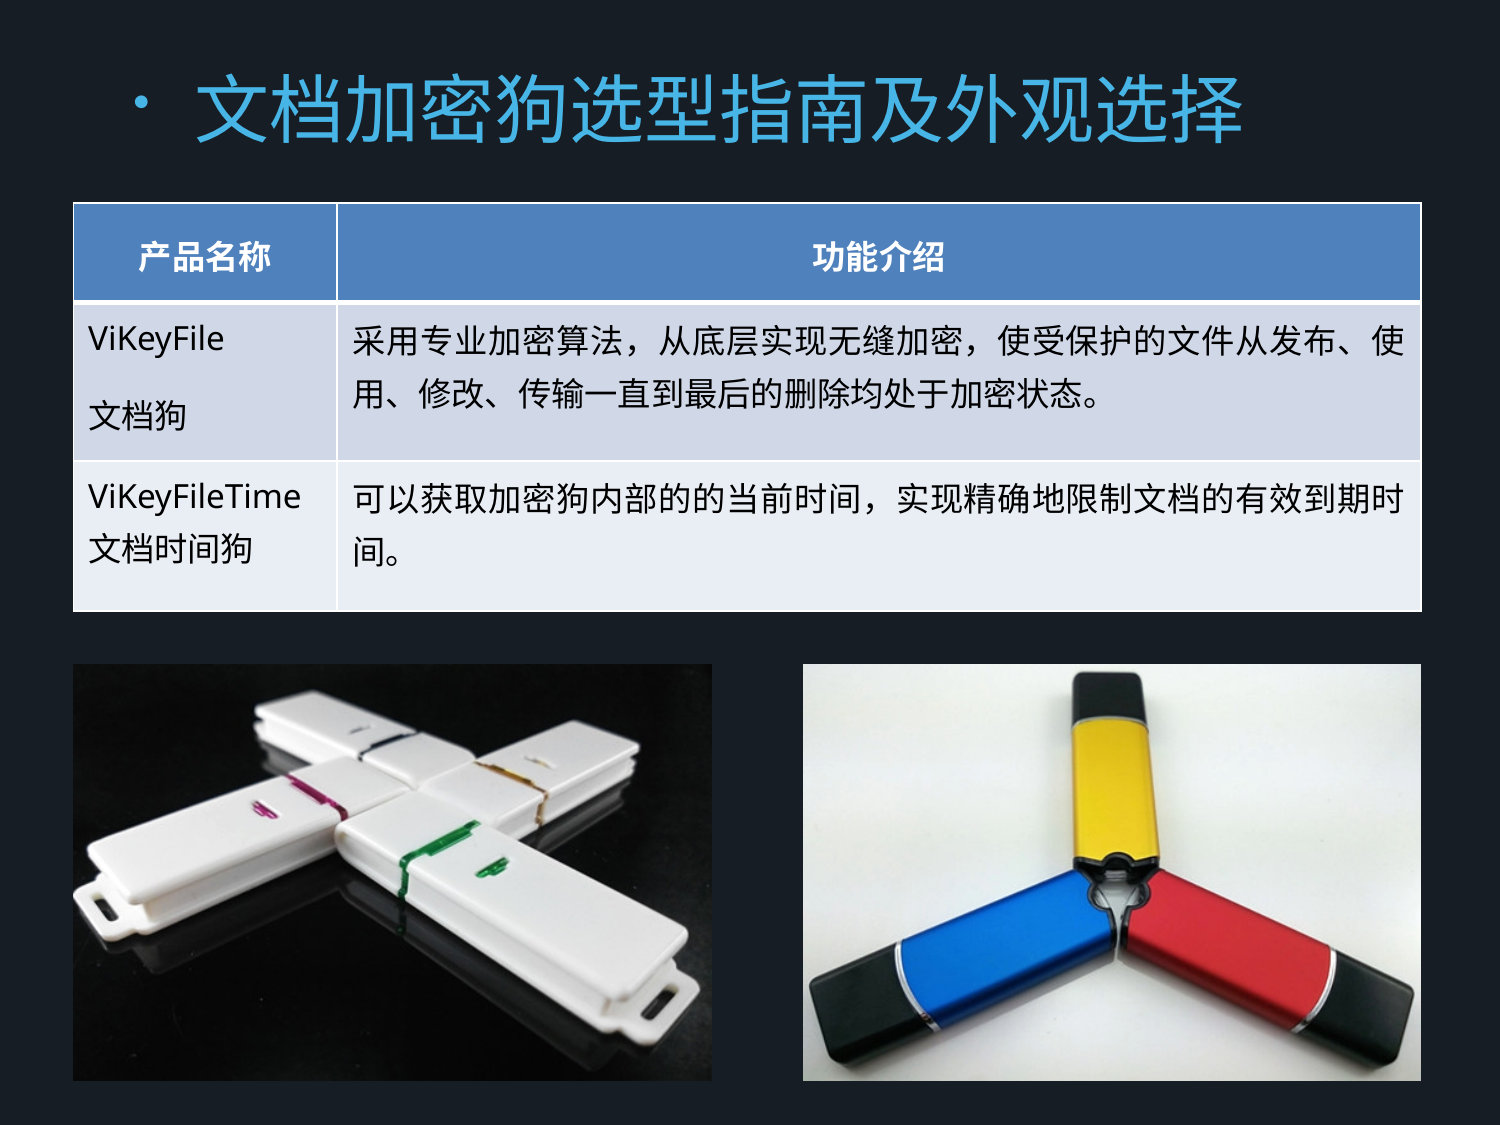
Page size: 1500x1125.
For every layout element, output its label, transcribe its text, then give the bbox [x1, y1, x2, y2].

table_cell 可以获取加密狗内部的的当前时间，实现精确地限制文档的有效到期时间。 [338, 462, 1420, 610]
table_cell 采用专业加密算法，从底层实现无缝加密，使受保护的文件从发布、使用、修改、传输一直到最后的删除均处于加密状态。 [338, 305, 1420, 460]
table_header 产品名称 [74, 204, 336, 300]
picture [73, 664, 713, 1081]
table_header 功能介绍 [338, 204, 1420, 300]
list 文档加密狗选型指南及外观选择 [120, 45, 1350, 158]
table_cell ViKeyFile 文档狗 [74, 305, 336, 460]
picture [803, 663, 1422, 1081]
table_cell ViKeyFileTime文档时间狗 [74, 462, 336, 610]
